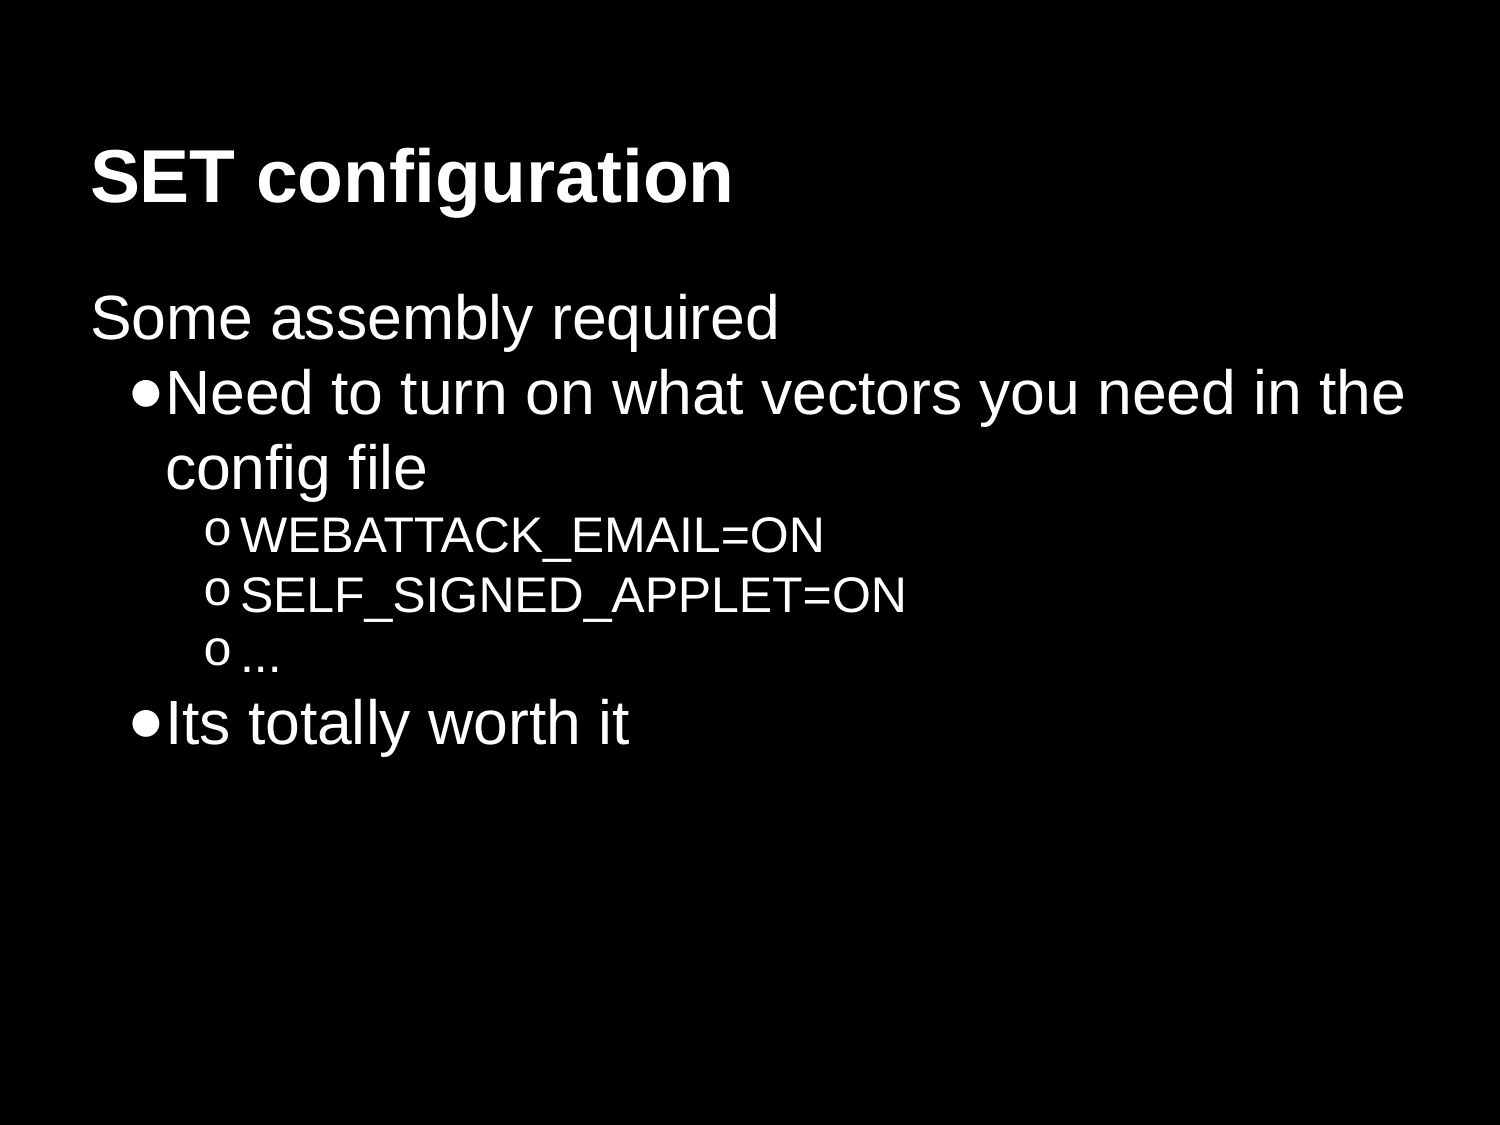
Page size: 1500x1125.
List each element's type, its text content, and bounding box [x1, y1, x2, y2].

list Some assembly required Need to turn on what vectors you need in the config file WEBATTACK_EMAIL=ON SELF_SIGNED_APPLET=ON ... Its totally worth it [75, 262, 1425, 1078]
title SET configuration [75, 45, 1425, 233]
